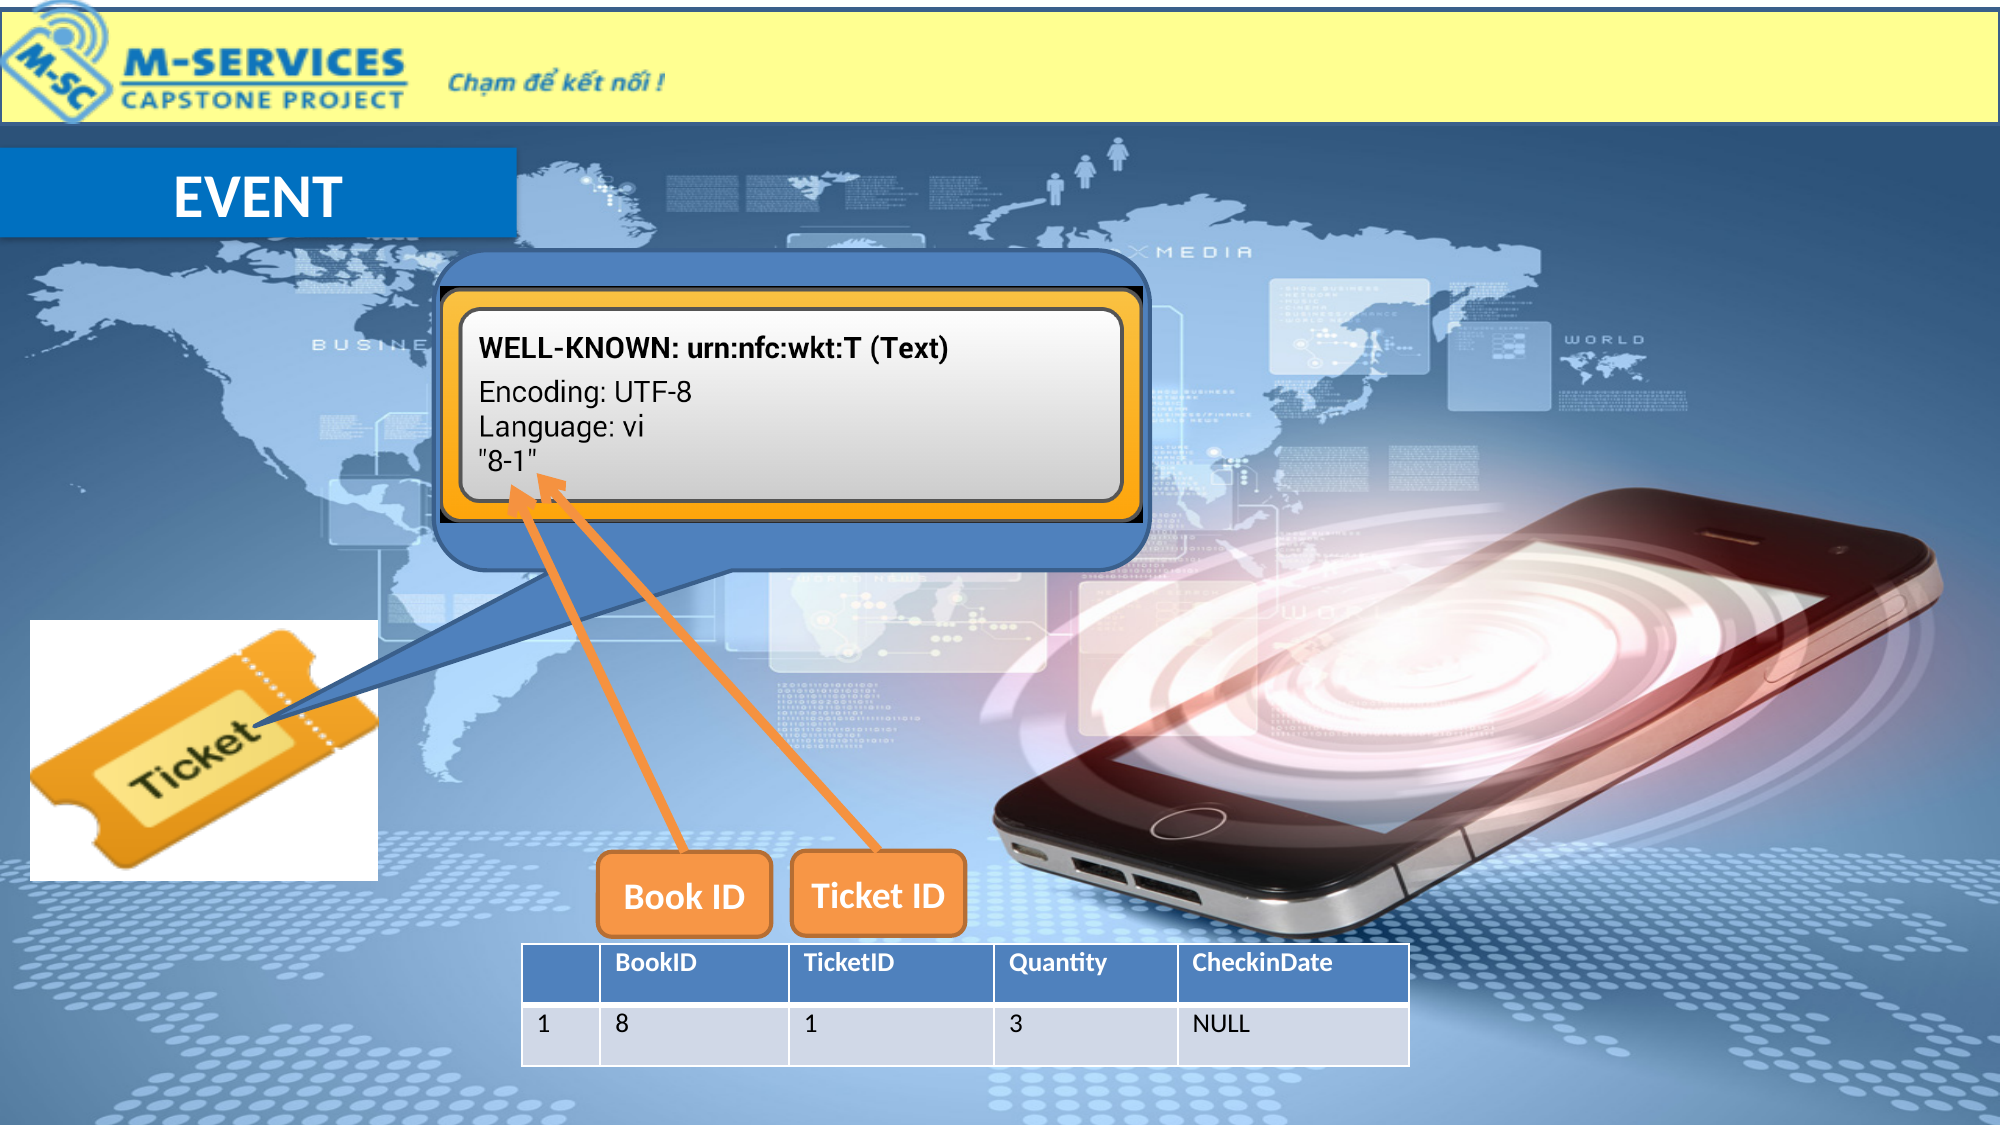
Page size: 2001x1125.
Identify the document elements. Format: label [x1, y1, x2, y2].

text_box [536, 472, 879, 851]
text_box [0, 0, 2000, 1125]
picture [29, 619, 379, 882]
picture [440, 285, 1144, 523]
text_box [510, 484, 531, 852]
